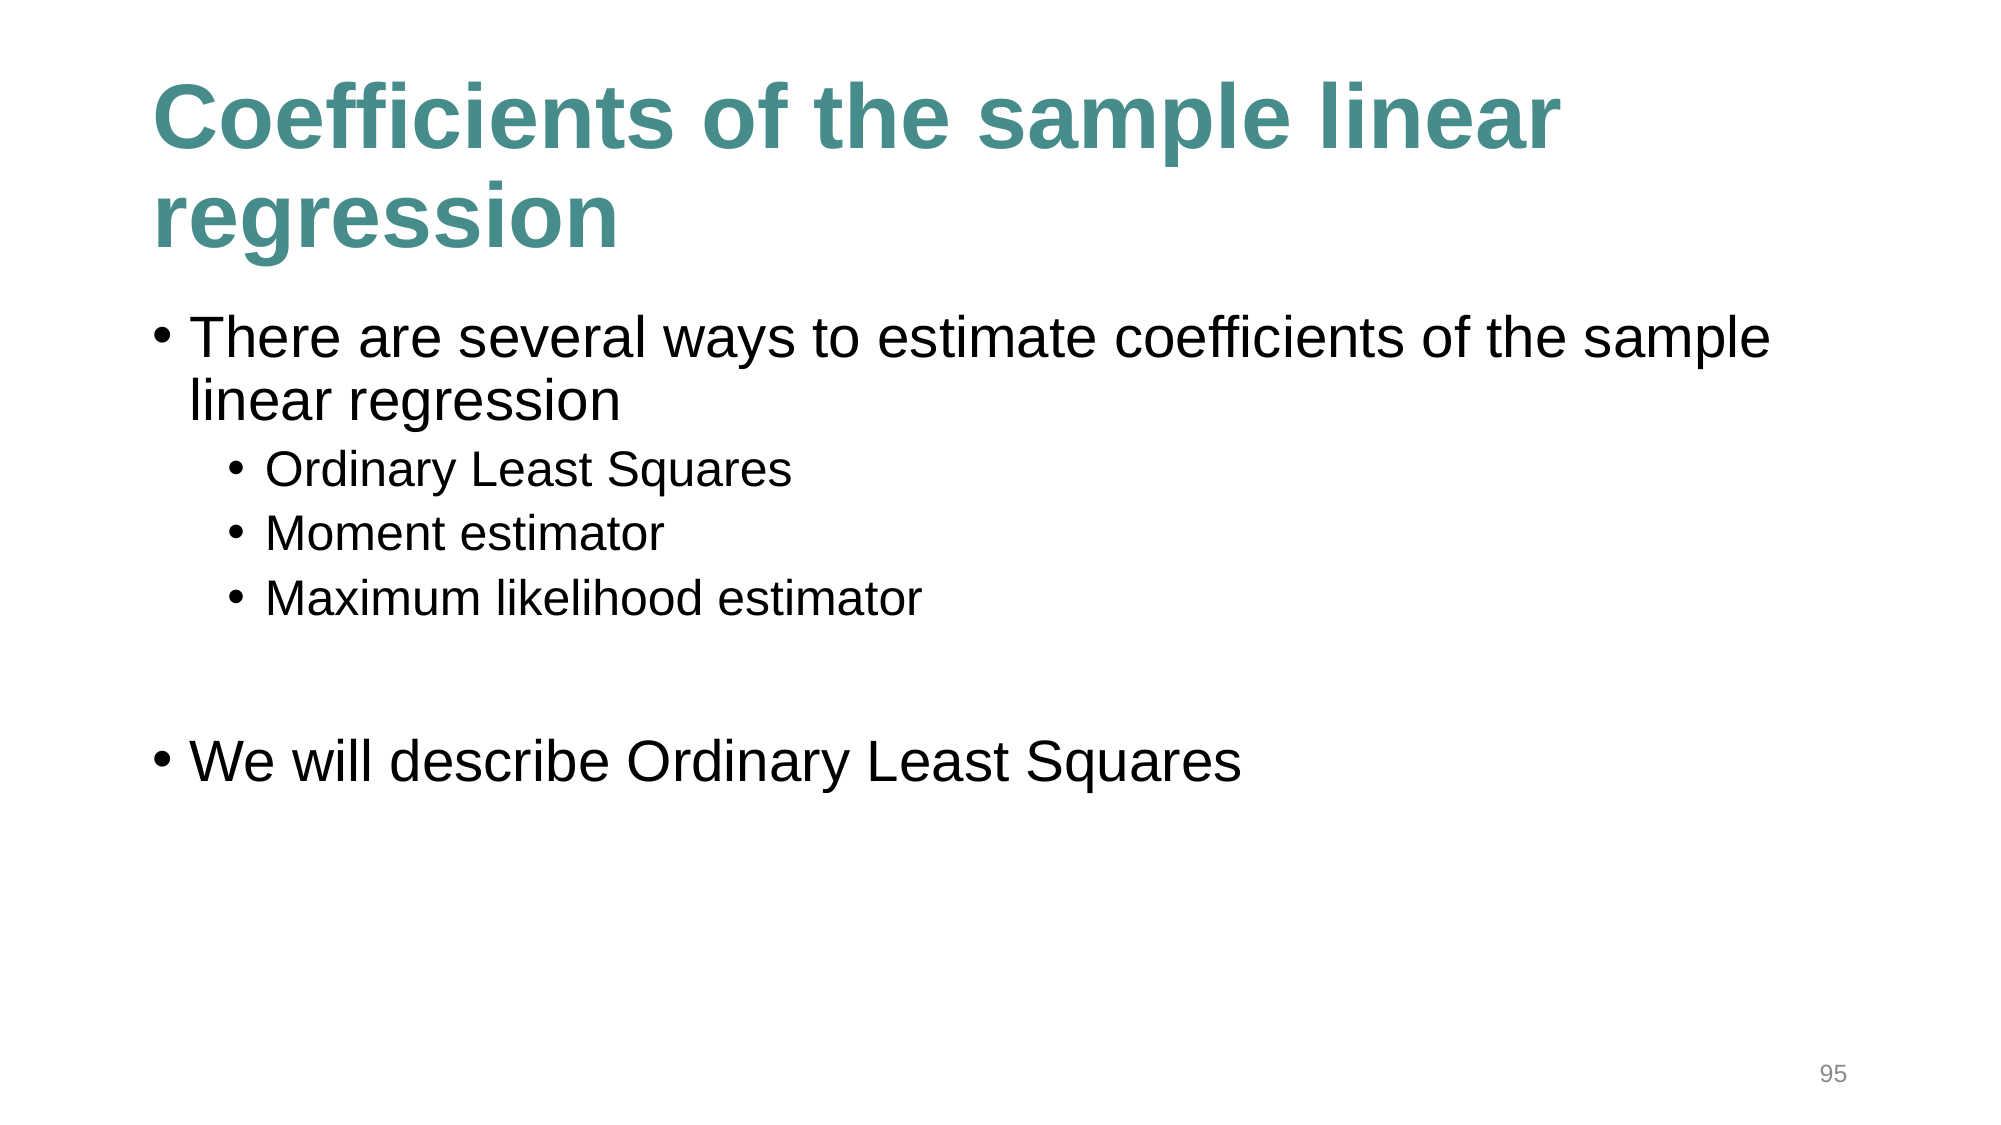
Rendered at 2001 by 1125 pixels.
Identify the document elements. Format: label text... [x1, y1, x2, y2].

title Coefficients of the sample linear regression [137, 59, 1863, 278]
list There are several ways to estimate coefficients of the sample linear regression Ordinary Least Squares Moment estimator Maximum likelihood estimator We will describe Ordinary Least Squares [137, 299, 1863, 1014]
slide_number 95 [1412, 1042, 1863, 1103]
